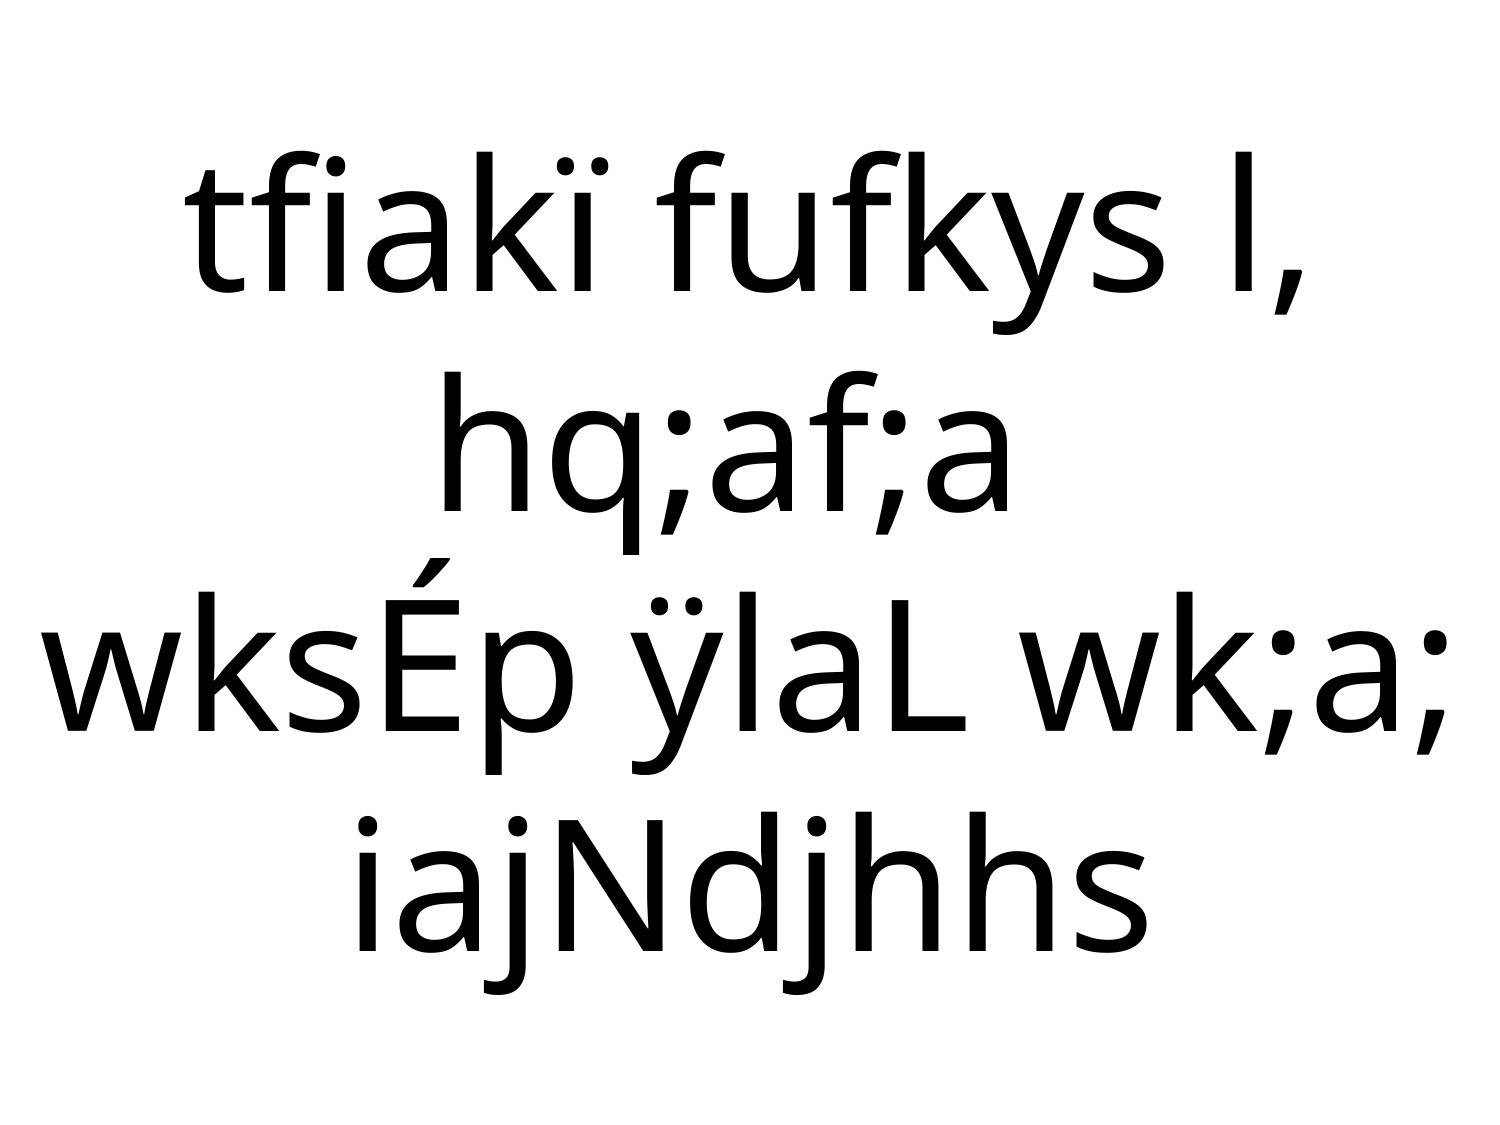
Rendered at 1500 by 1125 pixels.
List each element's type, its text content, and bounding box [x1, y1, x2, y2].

text_box tfiakï fufkys l, hq;af;a wksÉp ÿlaL wk;a; iajNdjhhs [0, 100, 1500, 996]
